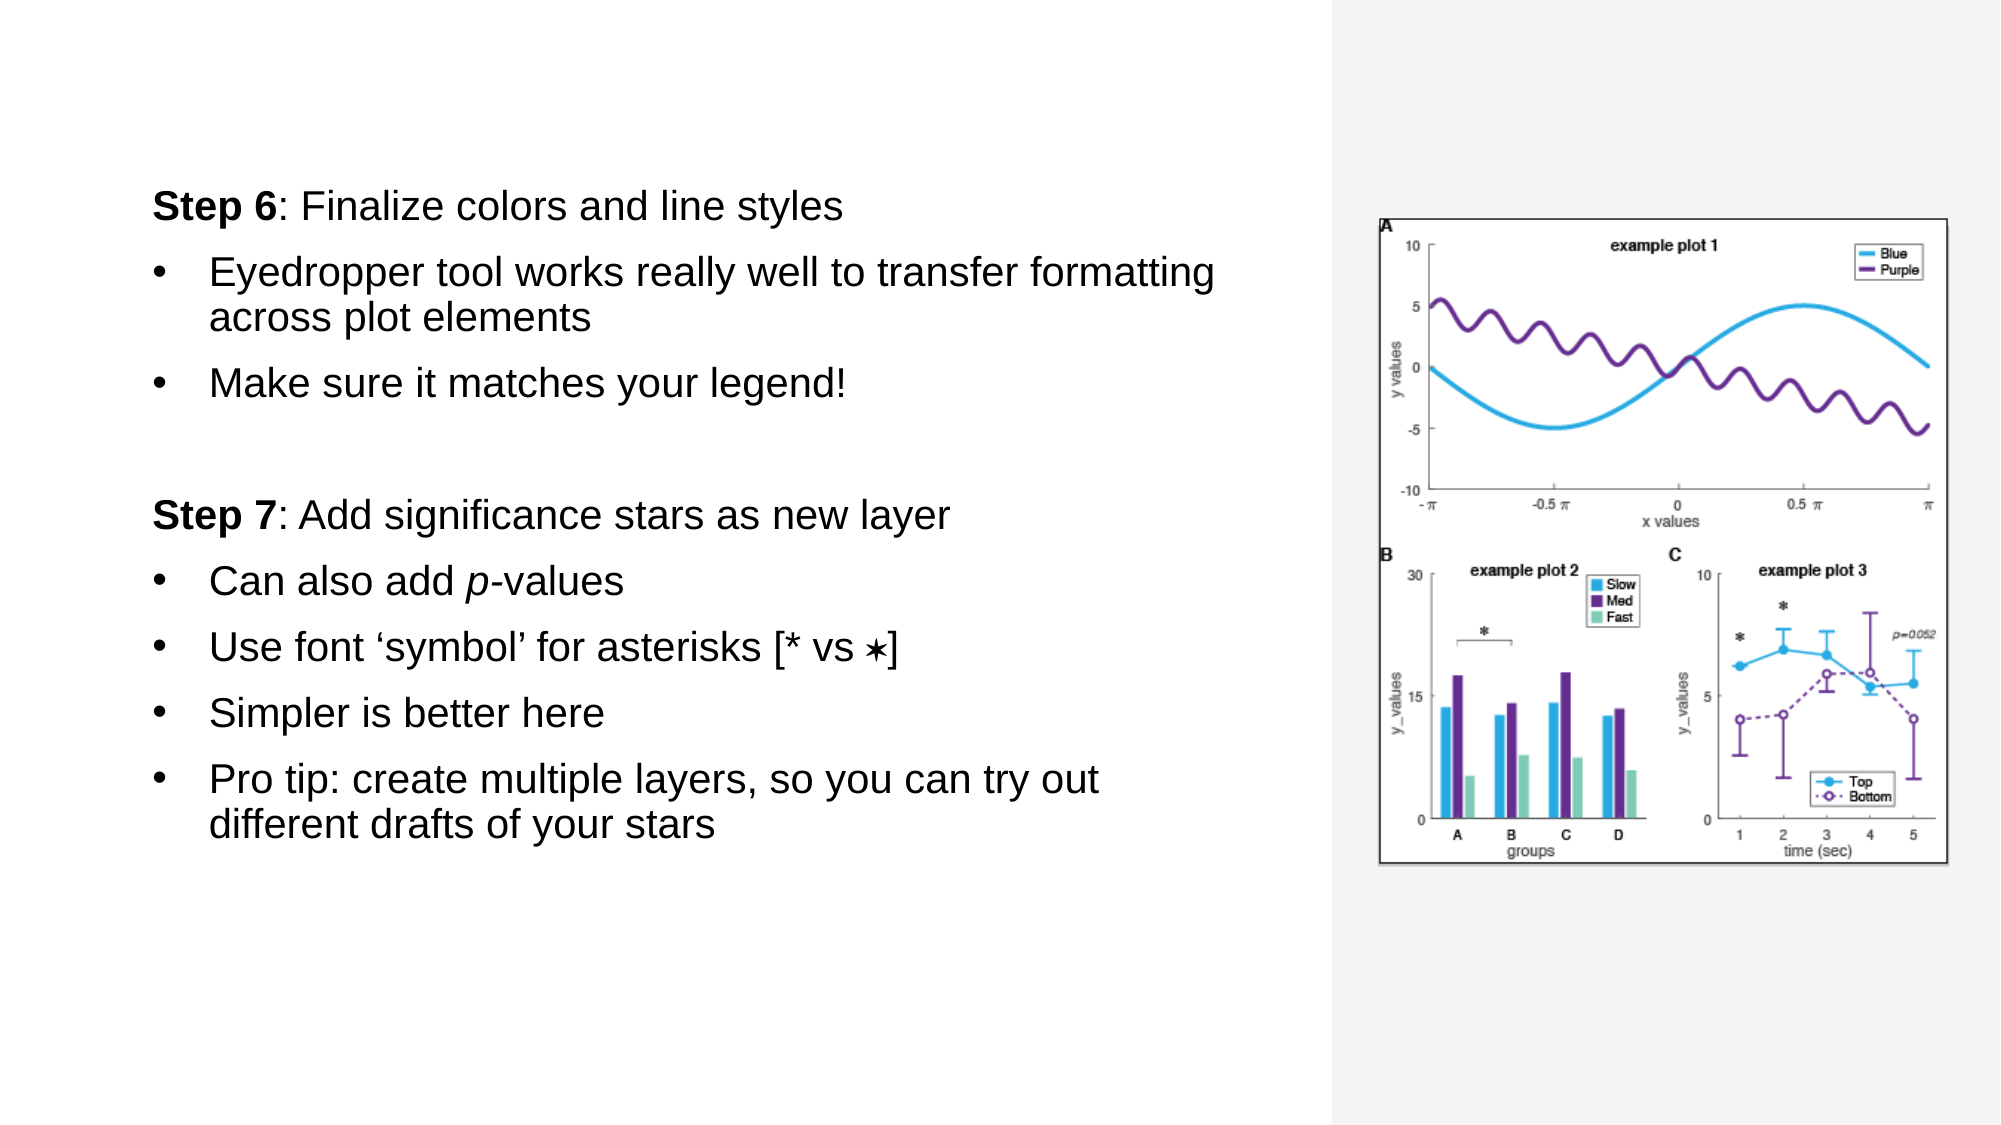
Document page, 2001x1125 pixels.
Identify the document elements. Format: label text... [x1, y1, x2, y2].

list Step 6: Finalize colors and line styles Eyedropper tool works really well to transfer formatting across plot elements Make sure it matches your legend! Step 7: Add significance stars as new layer Can also add p-values Use font ‘symbol’ for asterisks [* vs *] Simpler is better here Pro tip: create multiple layers, so you can try out different drafts of your stars [137, 177, 1243, 1062]
picture [1332, 0, 2000, 1125]
